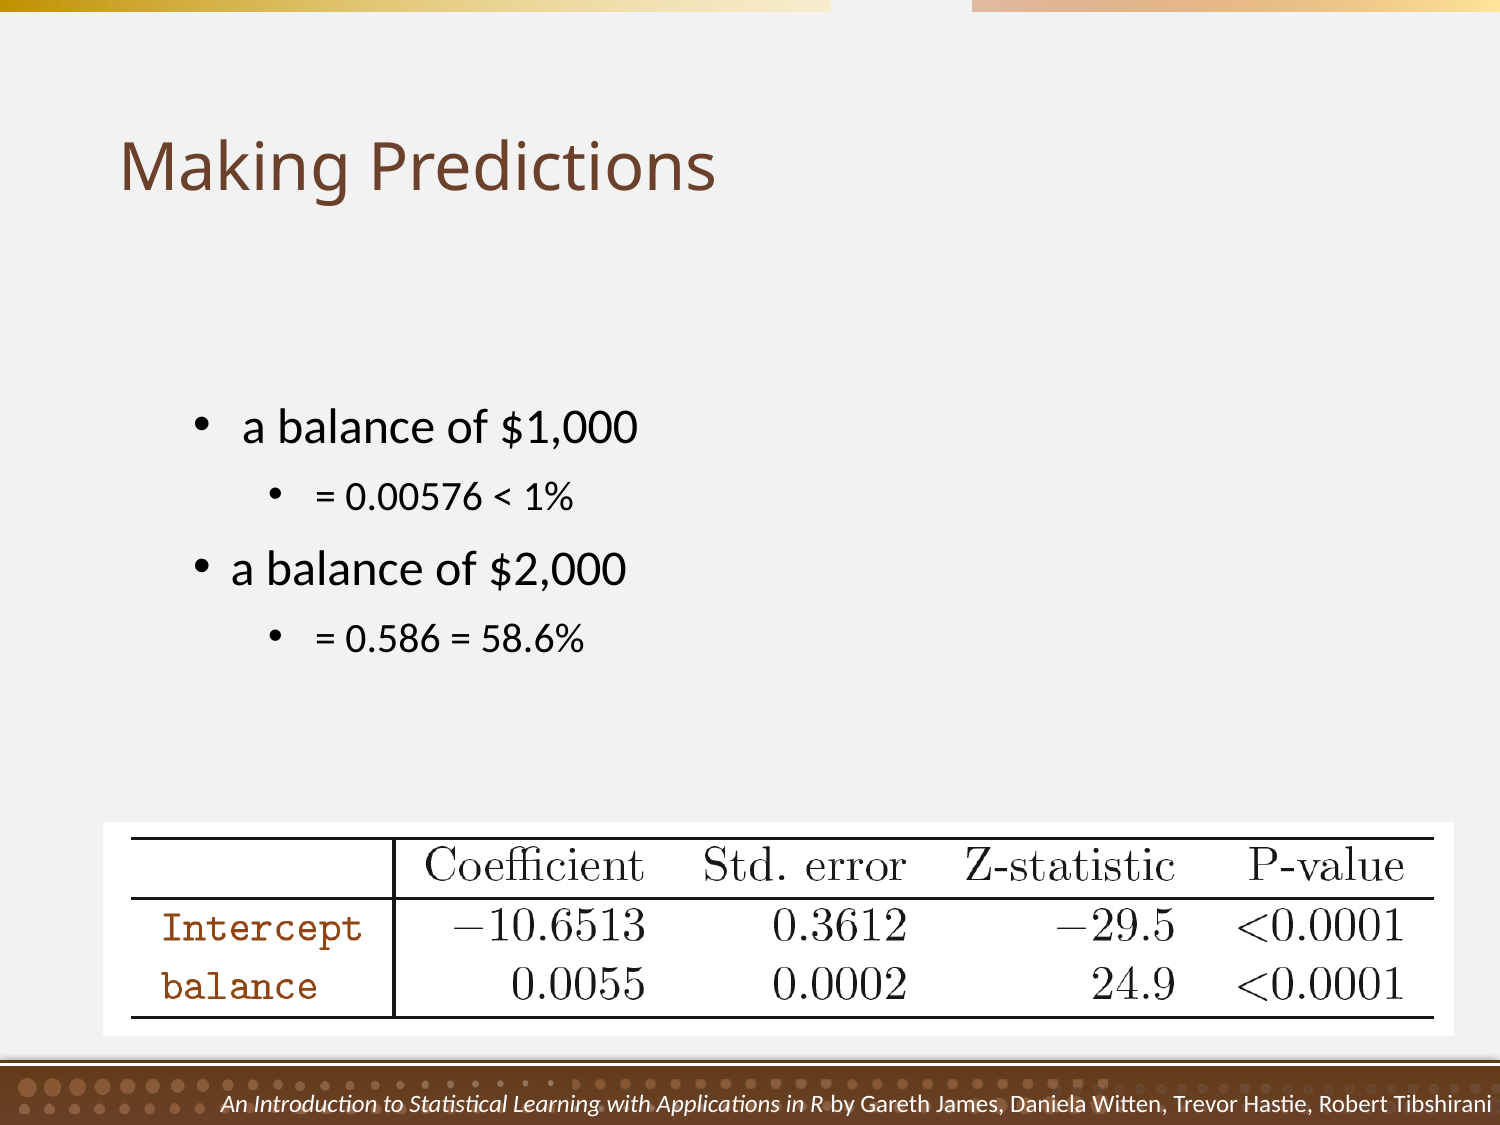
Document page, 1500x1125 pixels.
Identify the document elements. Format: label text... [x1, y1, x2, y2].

text_box An Introduction to Statistical Learning with Applications in R by Gareth James, Daniela Witten, Trevor Hastie, Robert Tibshirani [205, 1079, 1500, 1125]
title Making Predictions [103, 59, 1397, 278]
picture [103, 822, 1454, 1036]
